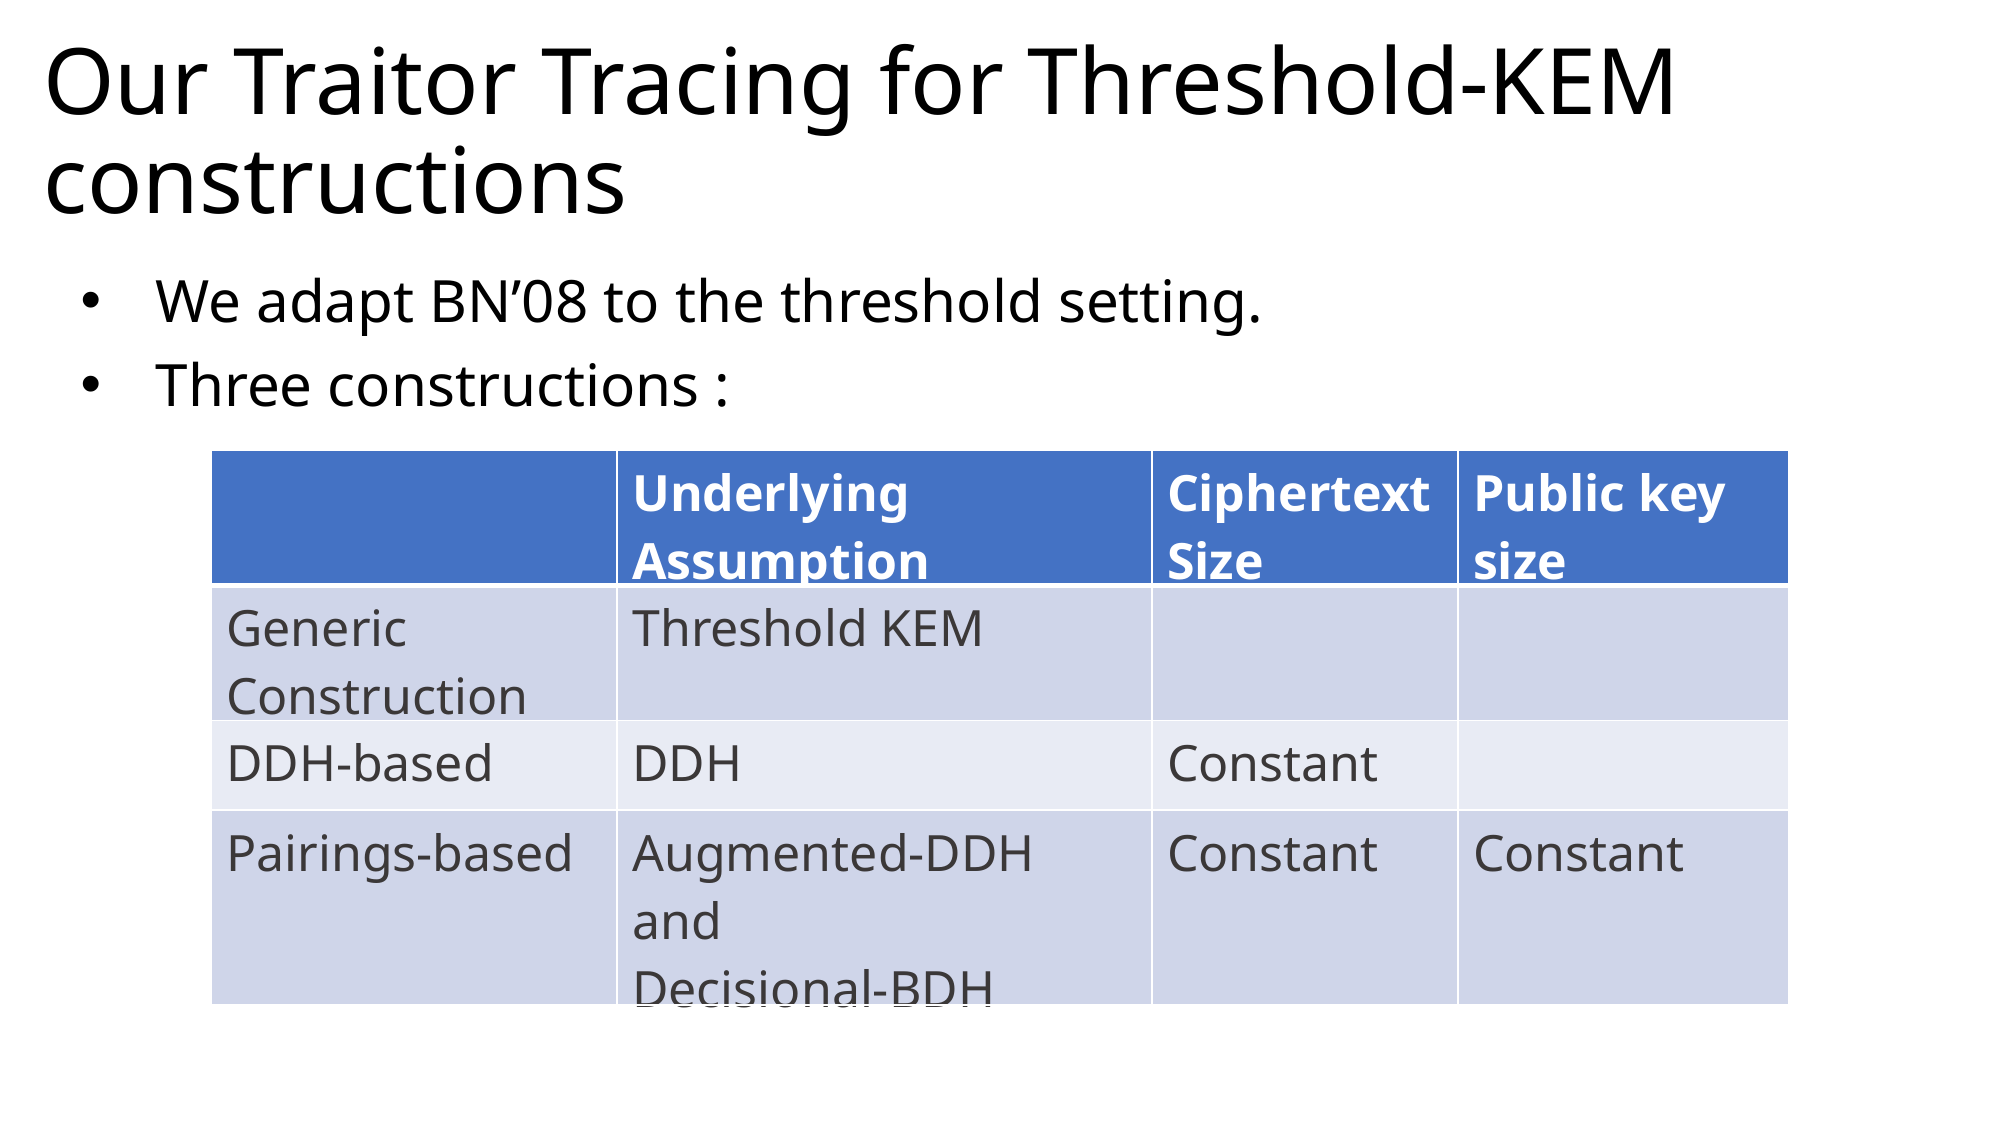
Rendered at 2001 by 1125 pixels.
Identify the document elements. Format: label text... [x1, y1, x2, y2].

title Our Traitor Tracing for Threshold-KEM constructions [28, 25, 1754, 244]
text_box We adapt BN’08 to the threshold setting. Three constructions : [65, 243, 1934, 426]
